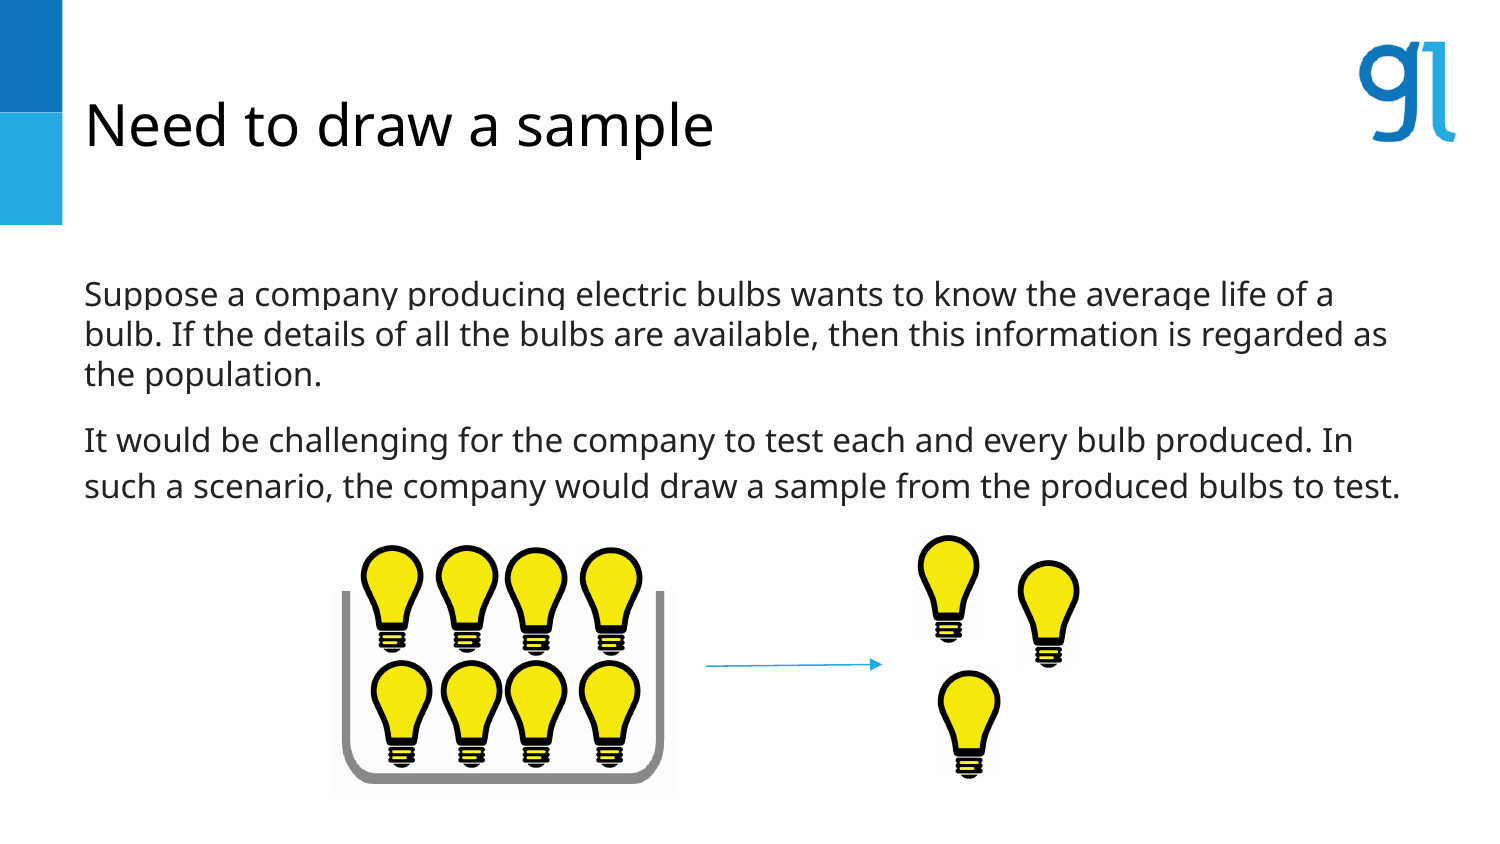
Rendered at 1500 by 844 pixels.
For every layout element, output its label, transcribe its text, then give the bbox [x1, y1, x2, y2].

picture [331, 542, 678, 798]
picture [1016, 557, 1082, 668]
picture [936, 667, 1002, 779]
list Suppose a company producing electric bulbs wants to know the average life of a bulb. If the details of all the bulbs are available, then this information is regarded as the population. It would be challenging for the company to test each and every bulb produced. In such a scenario, the company would draw a sample from the produced bulbs to test. [69, 257, 1421, 521]
picture [916, 532, 982, 643]
picture [1331, 17, 1482, 167]
title Need to draw a sample [69, 72, 1175, 167]
